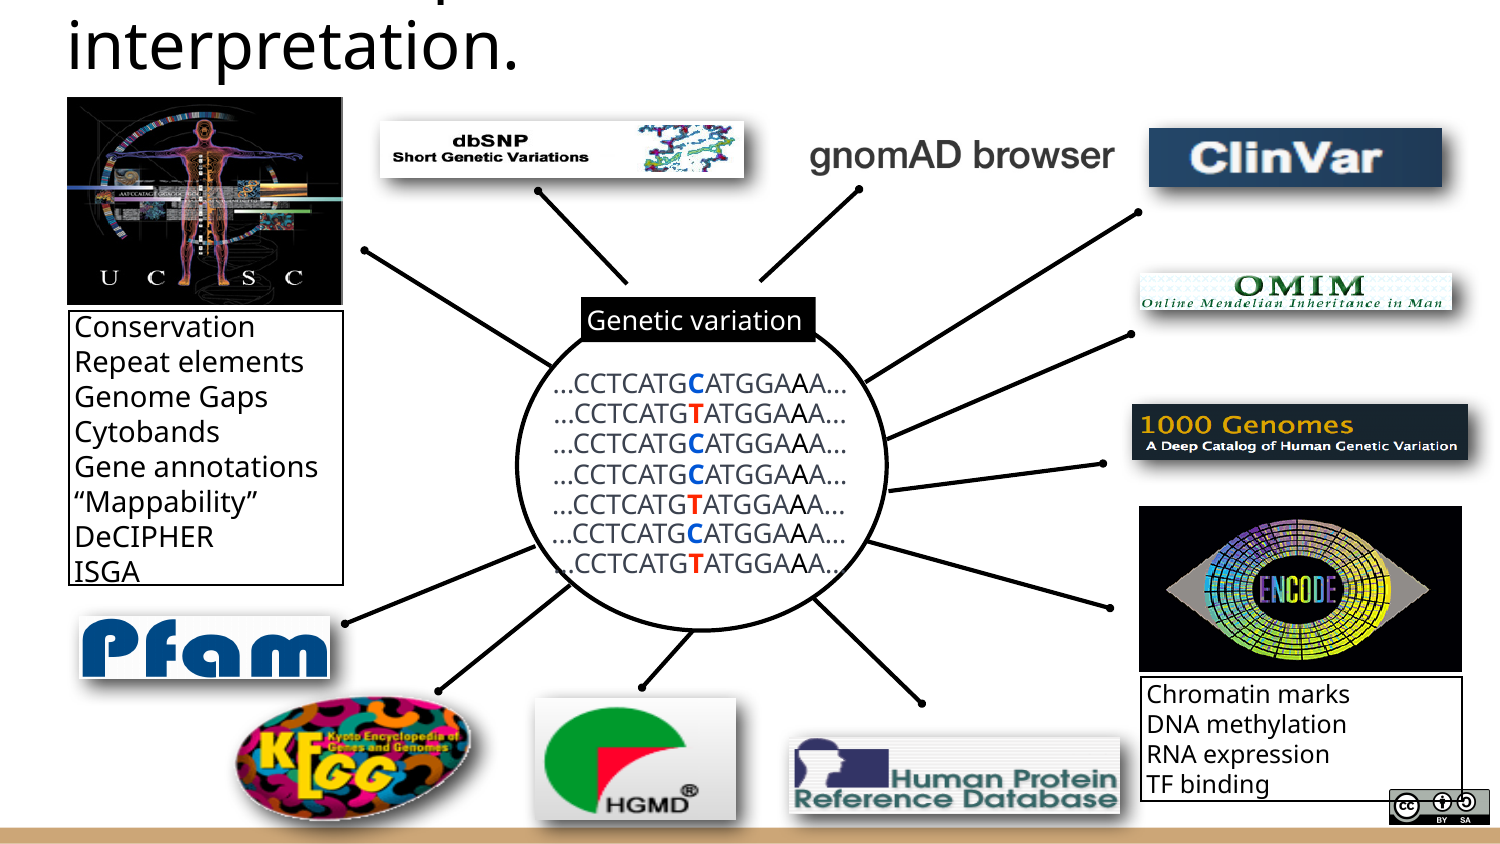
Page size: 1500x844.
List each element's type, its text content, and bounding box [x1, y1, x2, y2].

title Annotation provides context for interpretation. [51, 14, 1449, 98]
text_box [789, 597, 1120, 815]
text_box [535, 630, 736, 820]
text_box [78, 545, 536, 680]
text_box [556, 296, 887, 631]
picture [793, 121, 1124, 191]
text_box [866, 506, 1462, 802]
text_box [759, 189, 860, 282]
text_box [231, 686, 533, 825]
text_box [67, 97, 552, 586]
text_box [865, 128, 1442, 383]
picture [1389, 789, 1490, 825]
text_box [886, 273, 1452, 405]
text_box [888, 404, 1468, 492]
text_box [541, 584, 571, 628]
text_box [380, 121, 745, 285]
